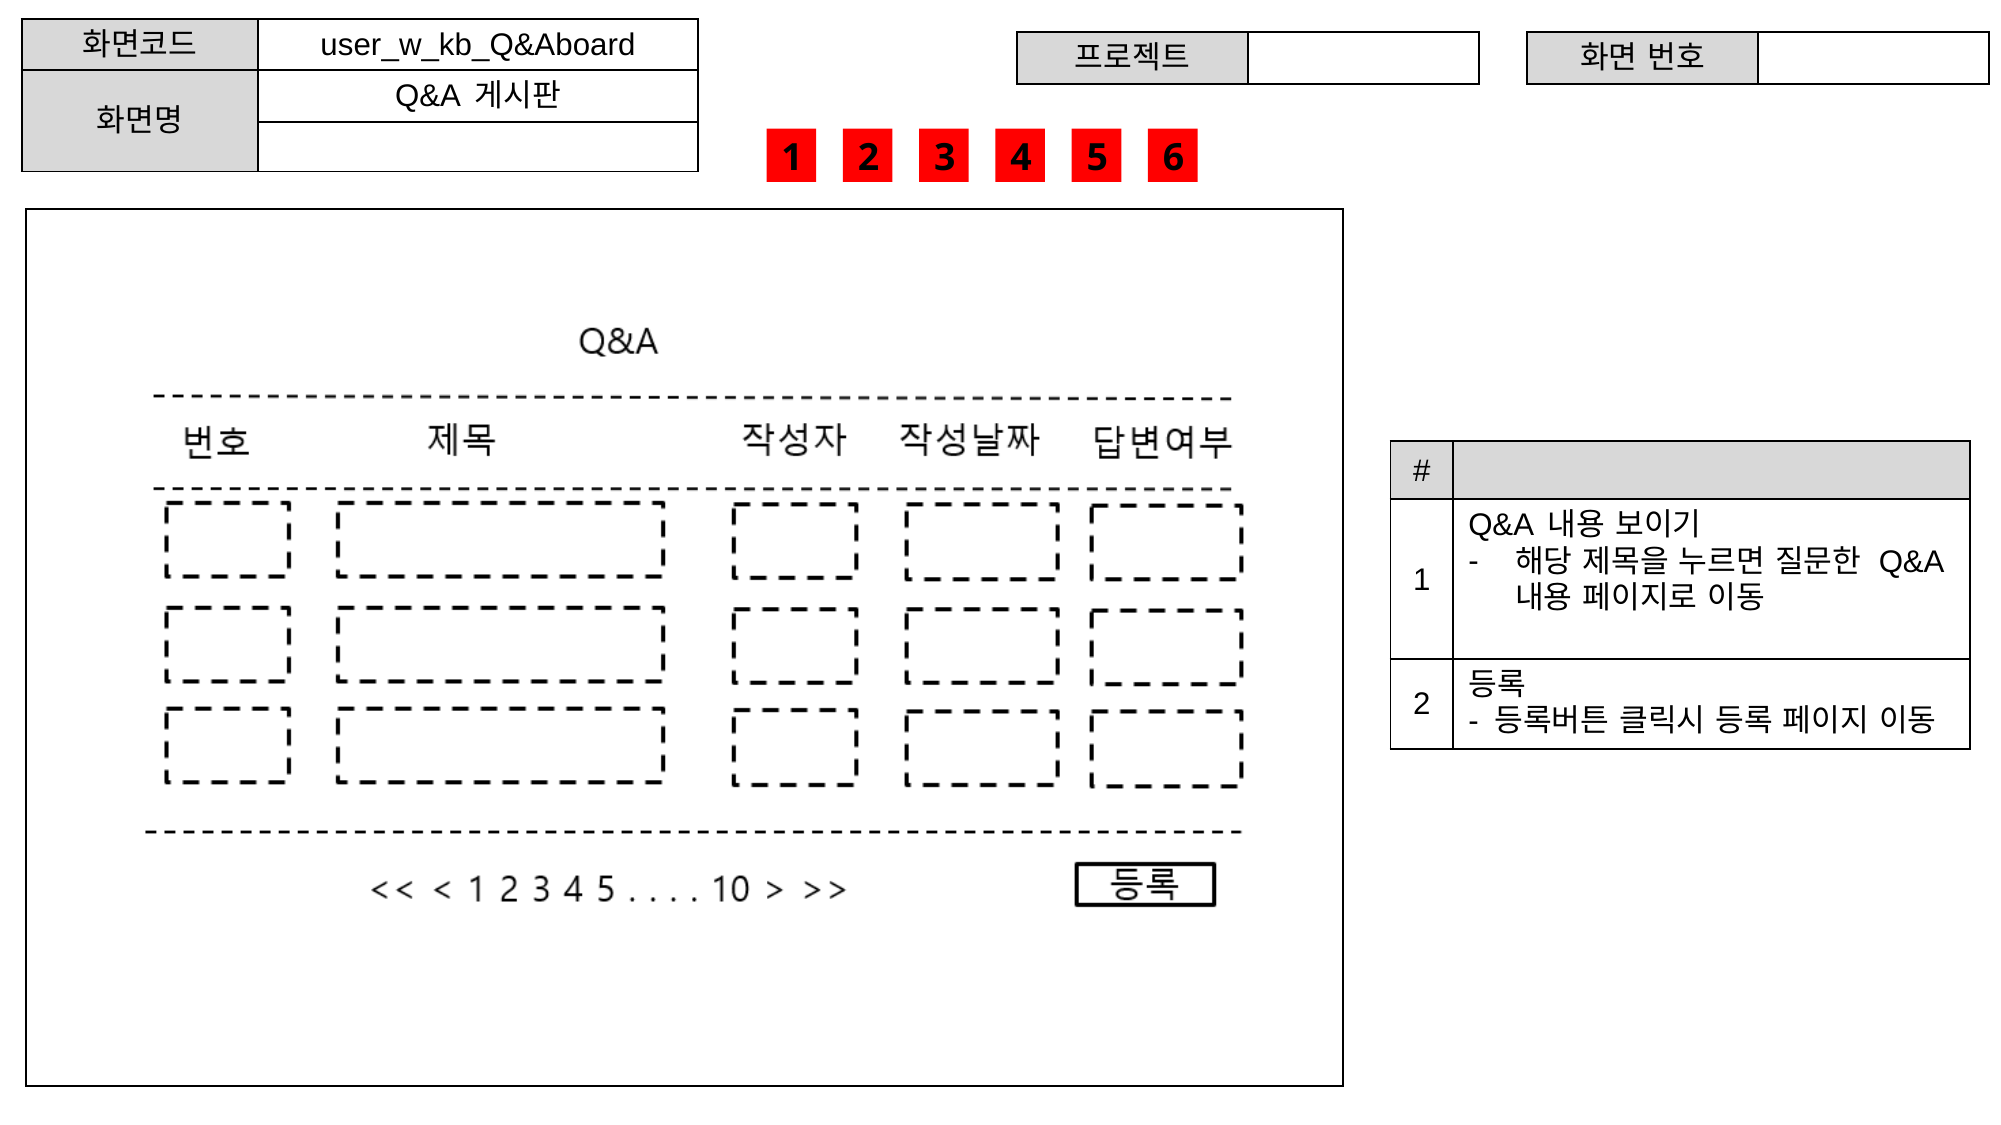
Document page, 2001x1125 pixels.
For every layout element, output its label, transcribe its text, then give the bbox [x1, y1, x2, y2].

table_header user_w_kb_Q&Aboard [259, 20, 697, 69]
table_header [1759, 33, 1988, 83]
text_box 6 [1147, 128, 1198, 182]
text_box 2 [842, 128, 893, 182]
text_box 4 [995, 128, 1045, 182]
table_cell [259, 123, 697, 171]
table_cell 2 [1391, 660, 1452, 748]
table_header 프로젝트 [1018, 33, 1247, 83]
table_header # [1391, 442, 1452, 498]
table_cell Q&A 게시판 [259, 71, 697, 121]
table_header 화면 번호 [1528, 33, 1757, 83]
table_cell 등록 - 등록버튼 클릭시 등록 페이지 이동 [1454, 660, 1969, 748]
text_box 1 [766, 128, 817, 182]
table_cell 1 [1391, 500, 1452, 658]
table_header [1249, 33, 1478, 83]
picture [98, 264, 1298, 963]
table_header [1454, 442, 1969, 498]
table_cell Q&A 내용 보이기 해당 제목을 누르면 질문한 Q&A 내용 페이지로 이동 [1454, 500, 1969, 658]
table_cell 화면명 [23, 71, 257, 171]
text_box 3 [919, 128, 969, 182]
table_header 화면코드 [23, 20, 257, 69]
text_box [25, 208, 1344, 1087]
text_box 5 [1071, 128, 1122, 182]
